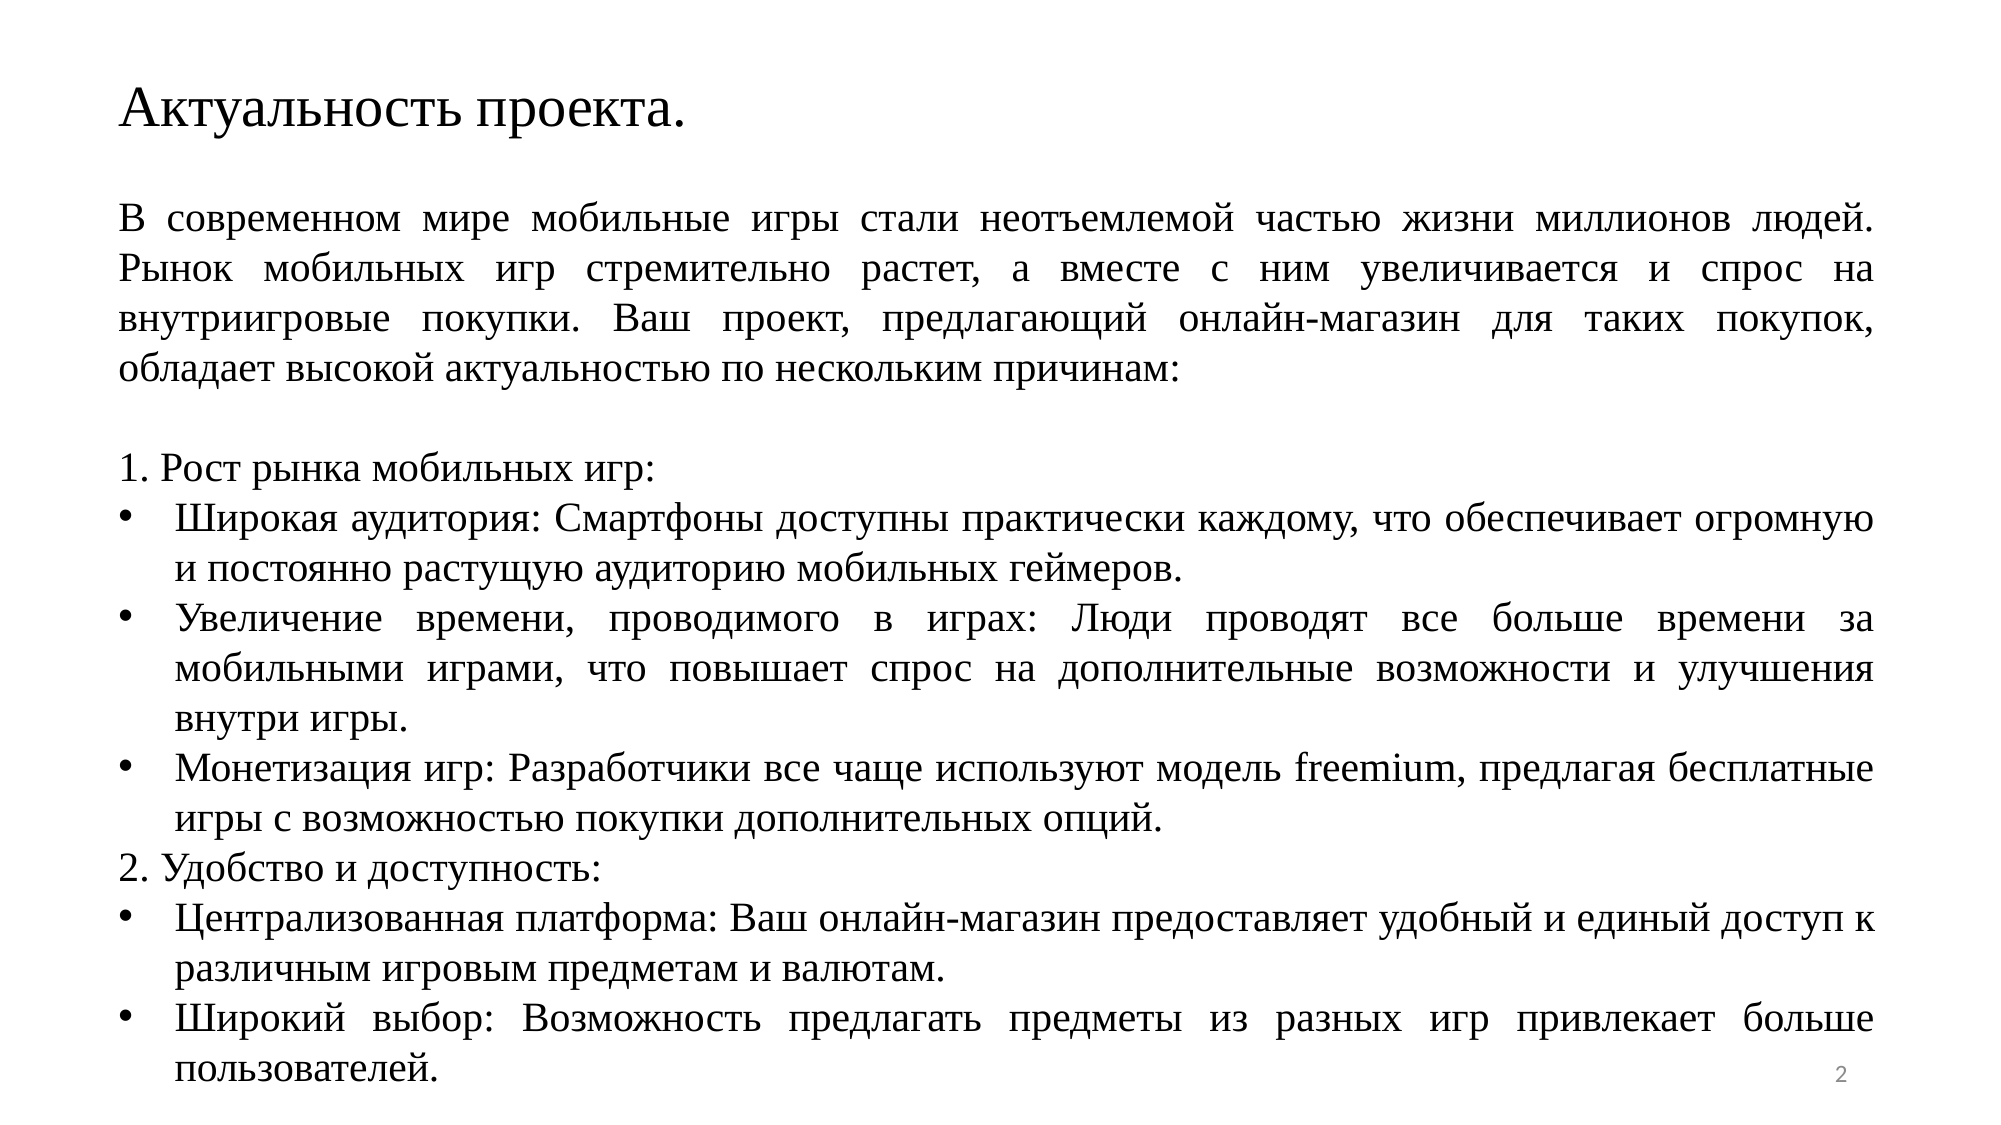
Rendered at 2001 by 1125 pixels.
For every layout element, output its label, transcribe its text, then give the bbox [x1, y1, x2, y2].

text_box Актуальность проекта. [103, 60, 930, 146]
slide_number 2 [1412, 1042, 1863, 1103]
text_box В современном мире мобильные игры стали неотъемлемой частью жизни миллионов людей. Рынок мобильных игр стремительно растет, а вместе с ним увеличивается и спрос на внутриигровые покупки. Ваш проект, предлагающий онлайн-магазин для таких покупок, обладает высокой актуальностью по нескольким причинам: 1. Рост рынка мобильных игр: Широкая аудитория: Смартфоны доступны практически каждому, что обеспечивает огромную и постоянно растущую аудиторию мобильных геймеров. Увеличение времени, проводимого в играх: Люди проводят все больше времени за мобильными играми, что повышает спрос на дополнительные возможности и улучшения внутри игры. Монетизация игр: Разработчики все чаще используют модель freemium, предлагая бесплатные игры с возможностью покупки дополнительных опций. 2. Удобство и доступность: Централизованная платформа: Ваш онлайн-магазин предоставляет удобный и единый доступ к различным игровым предметам и валютам. Широкий выбор: Возможность предлагать предметы из разных игр привлекает больше пользователей. [103, 182, 1891, 1125]
